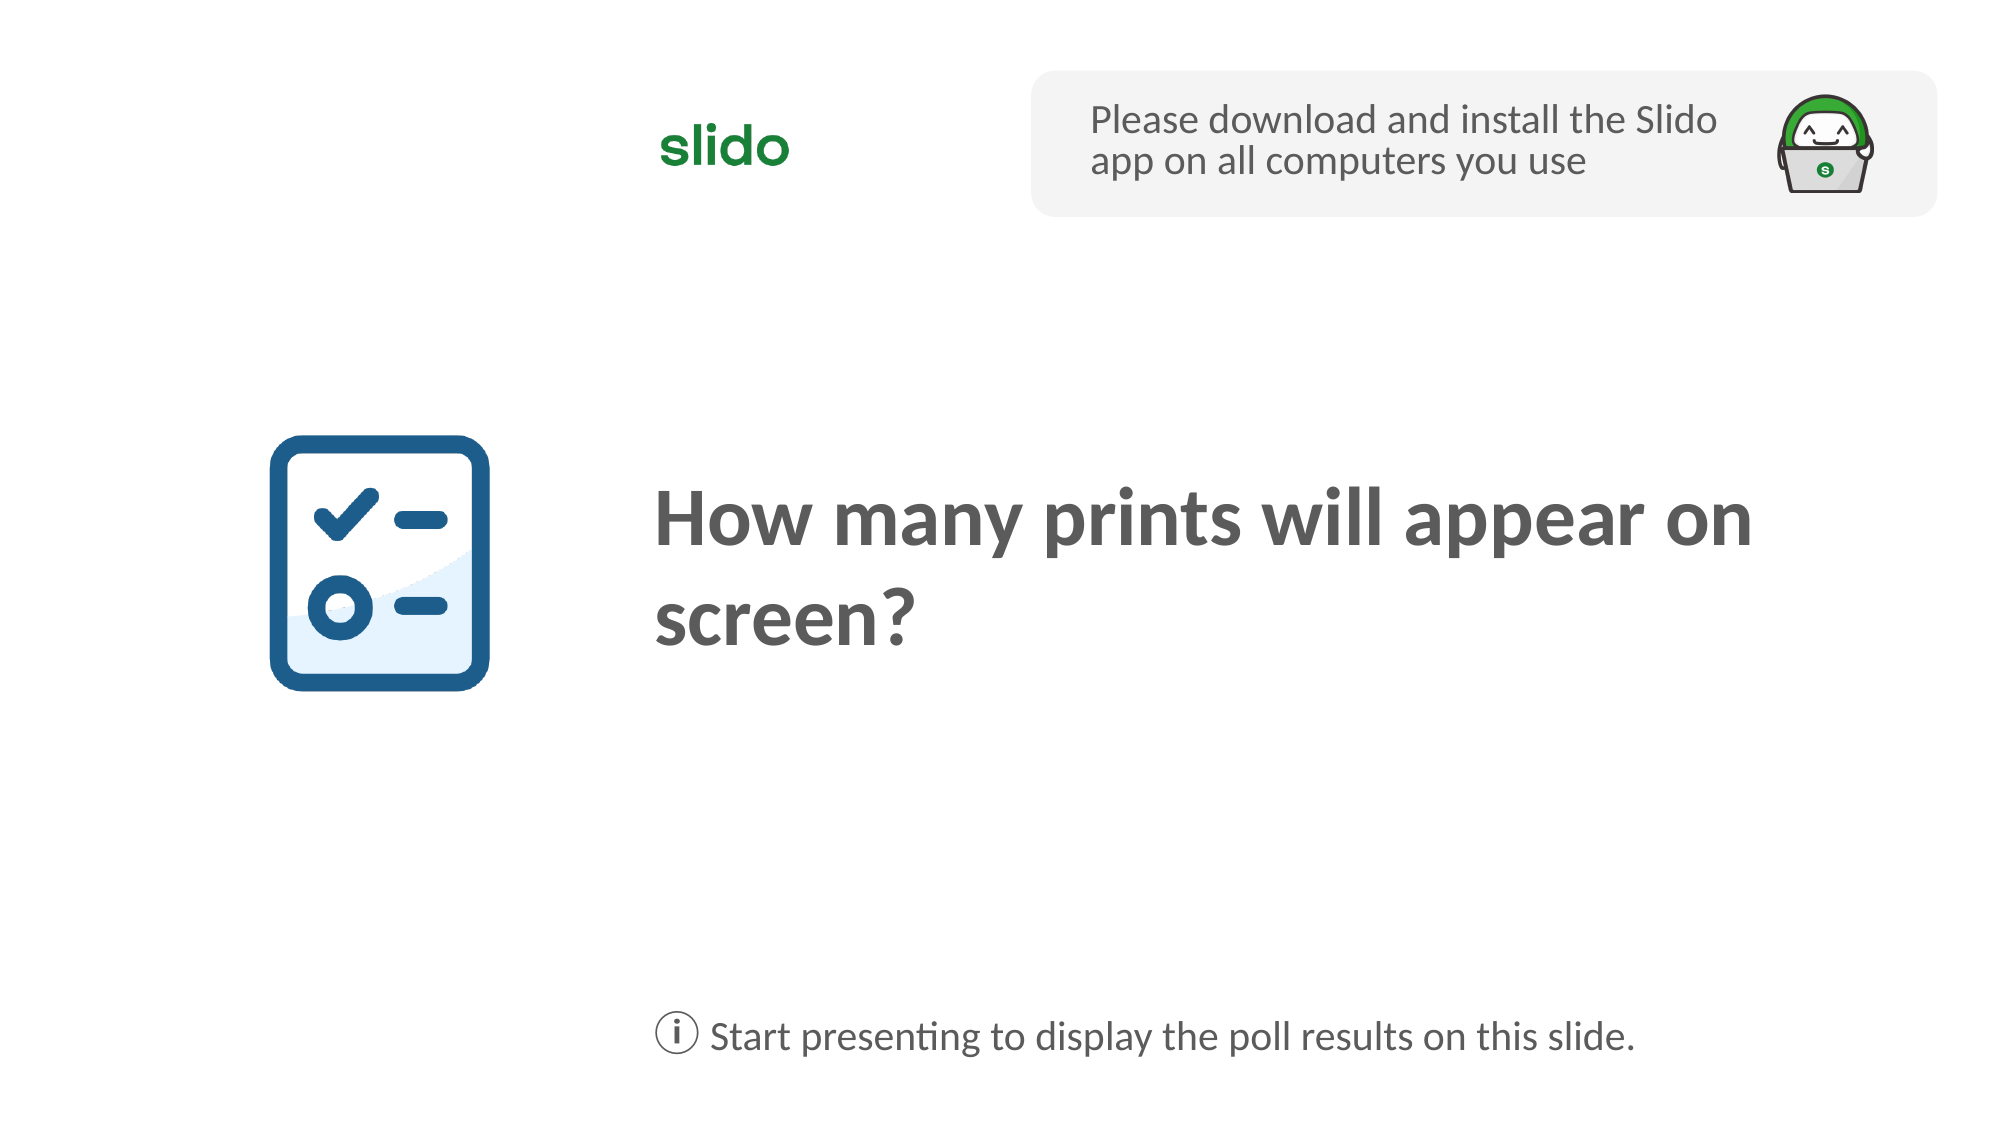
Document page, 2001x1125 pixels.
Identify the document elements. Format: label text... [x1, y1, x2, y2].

text_box ⓘ Start presenting to display the poll results on this slide. [639, 989, 1841, 1076]
picture [189, 372, 570, 753]
text_box Please download and install the Slido app on all computers you use [1030, 69, 1939, 218]
picture [639, 101, 810, 187]
text_box How many prints will appear on screen? [639, 421, 1841, 704]
picture [1775, 94, 1874, 193]
